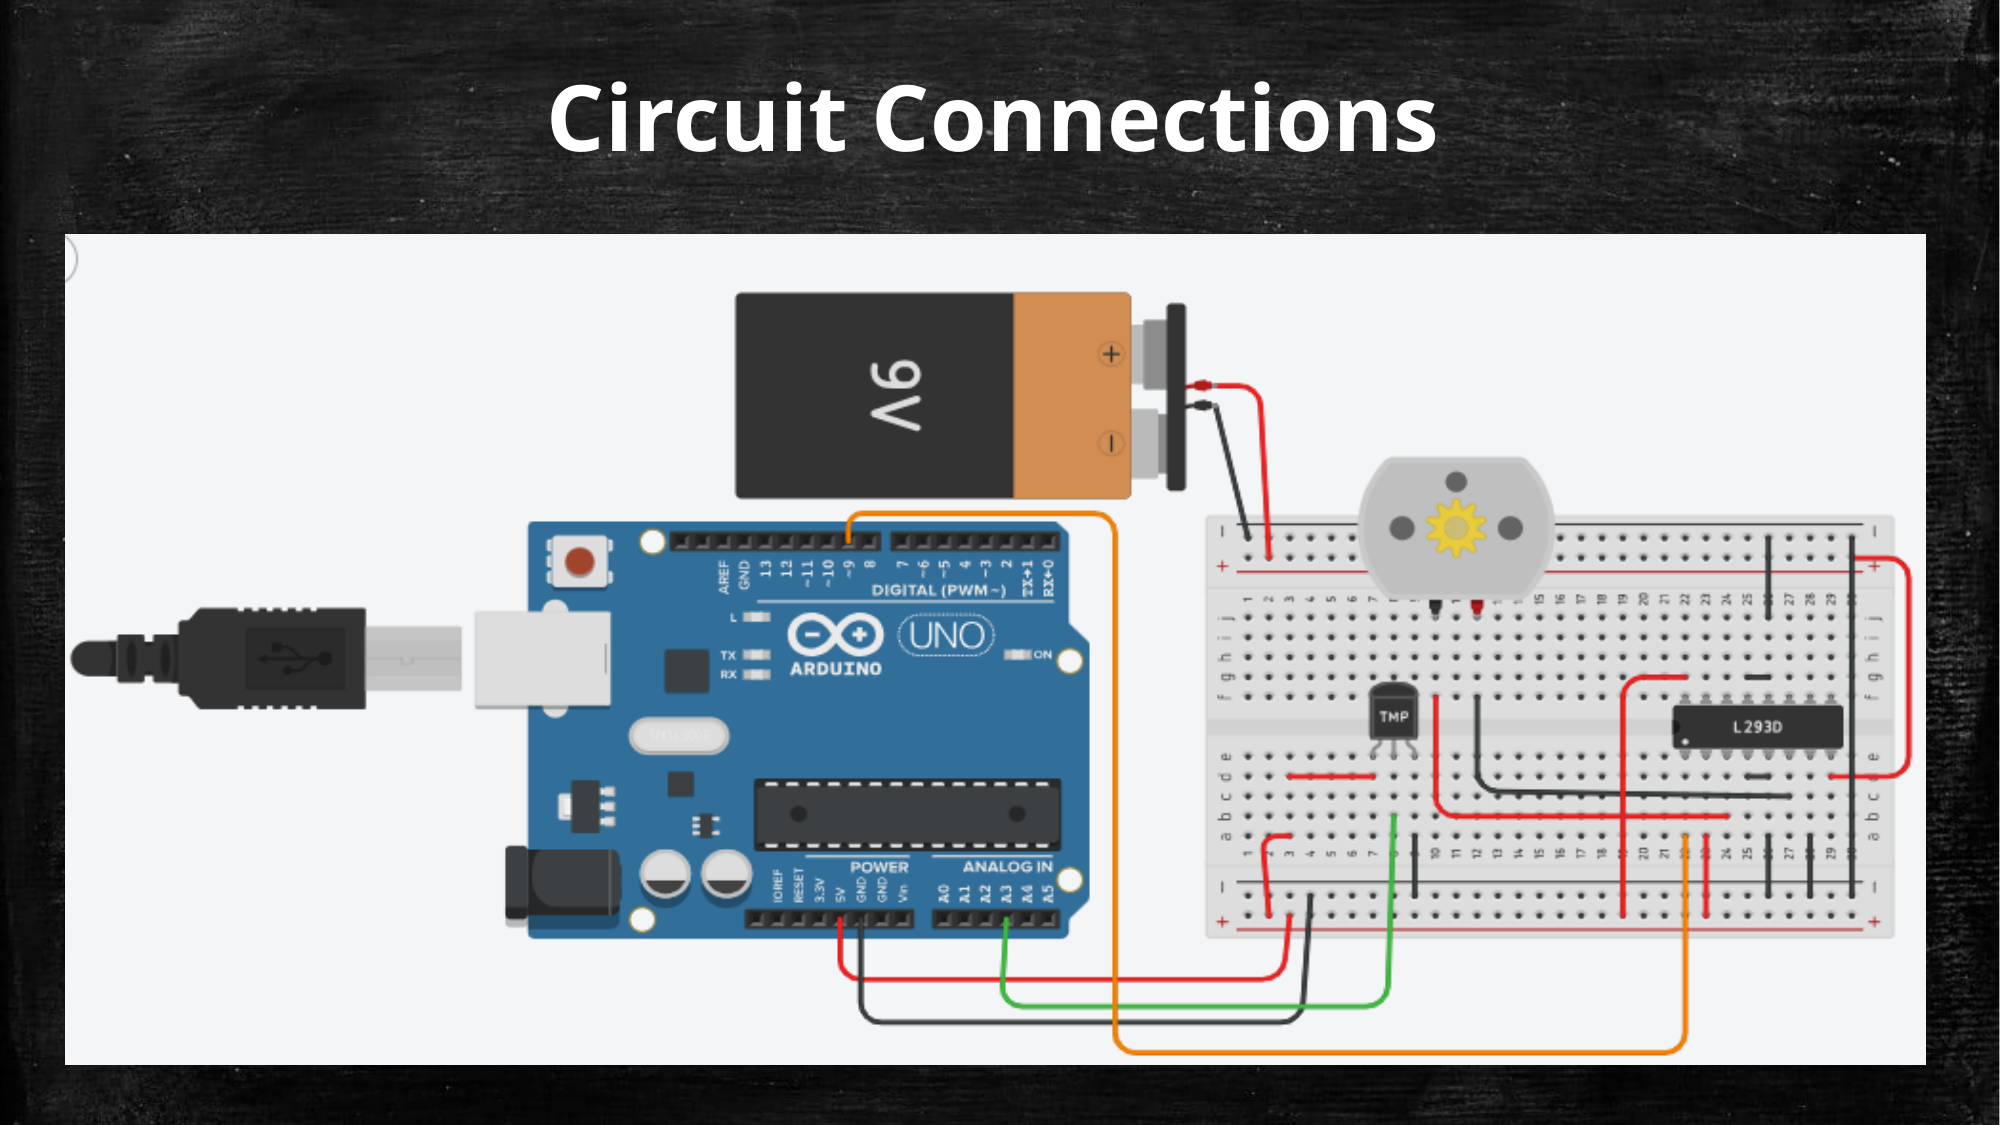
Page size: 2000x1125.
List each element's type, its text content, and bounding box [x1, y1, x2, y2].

picture [65, 234, 1926, 1065]
text_box Circuit Connections [179, 65, 1807, 180]
